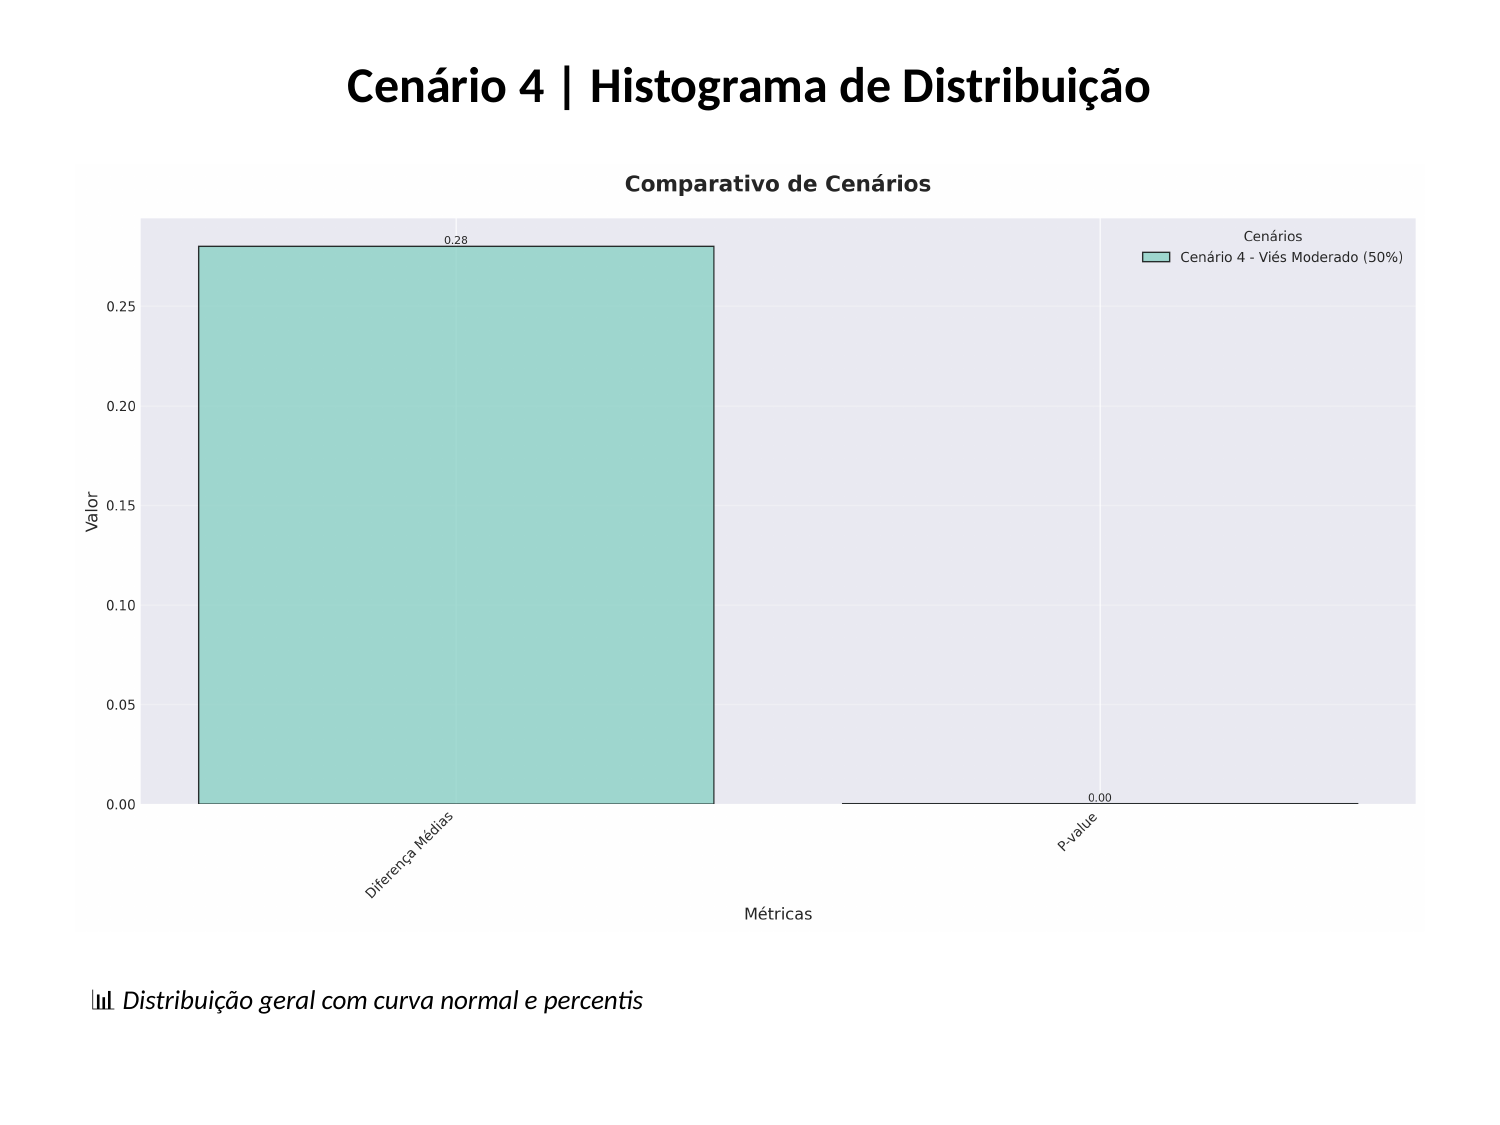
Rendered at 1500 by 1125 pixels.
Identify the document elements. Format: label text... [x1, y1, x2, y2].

text_box 📊 Distribuição geral com curva normal e percentis [74, 974, 1425, 1023]
text_box Cenário 4 | Histograma de Distribuição [333, 44, 1167, 120]
picture [74, 164, 1426, 932]
